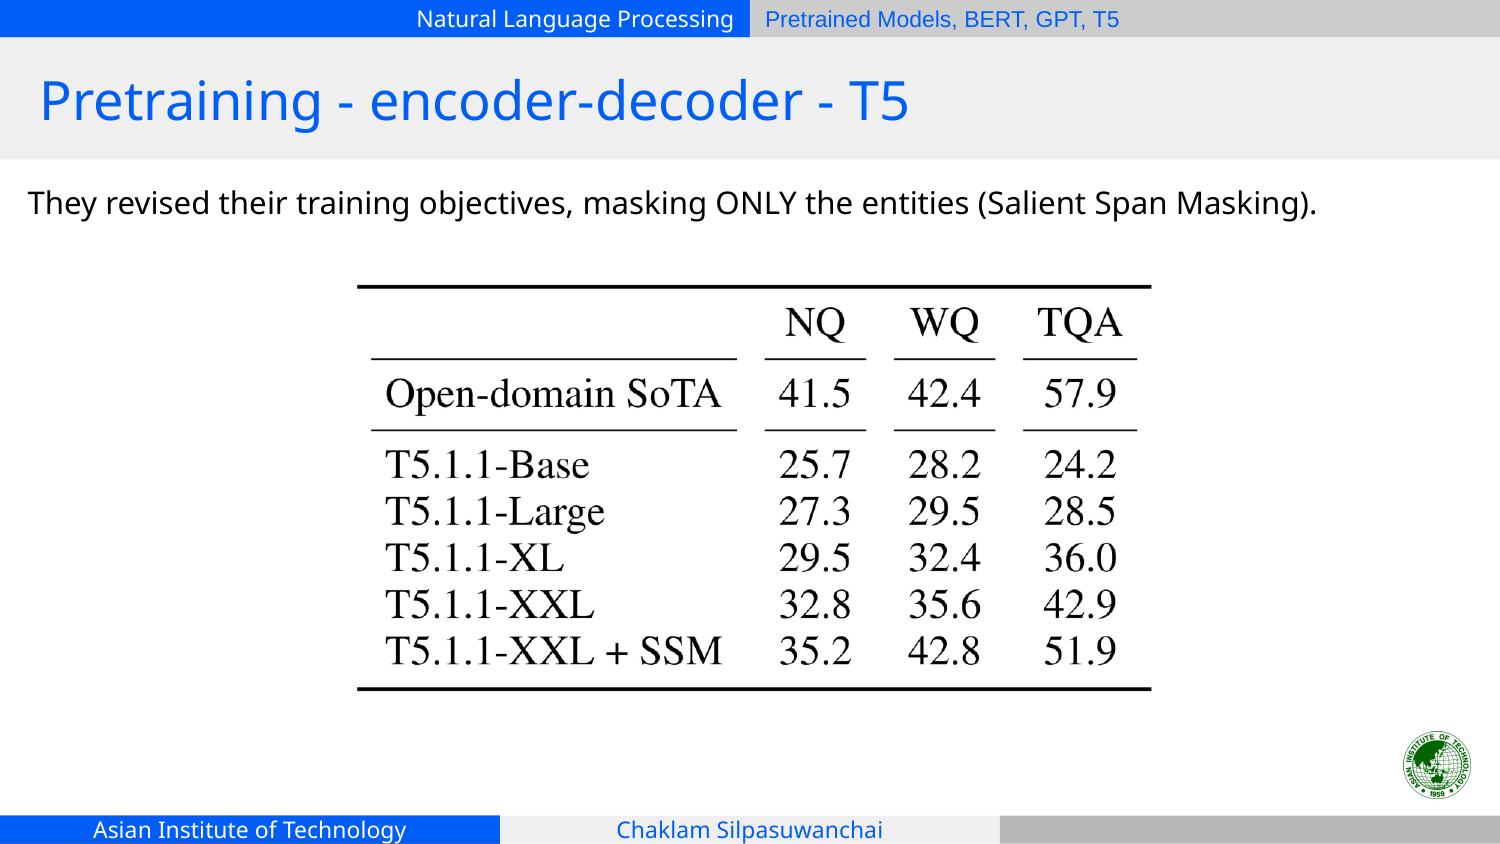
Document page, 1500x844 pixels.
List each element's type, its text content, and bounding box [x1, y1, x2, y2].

list They revised their training objectives, masking ONLY the entities (Salient Span Masking). [12, 168, 1450, 700]
title Pretraining - encoder-decoder - T5 [24, 37, 1475, 160]
picture [1403, 731, 1471, 799]
picture [336, 271, 1164, 701]
